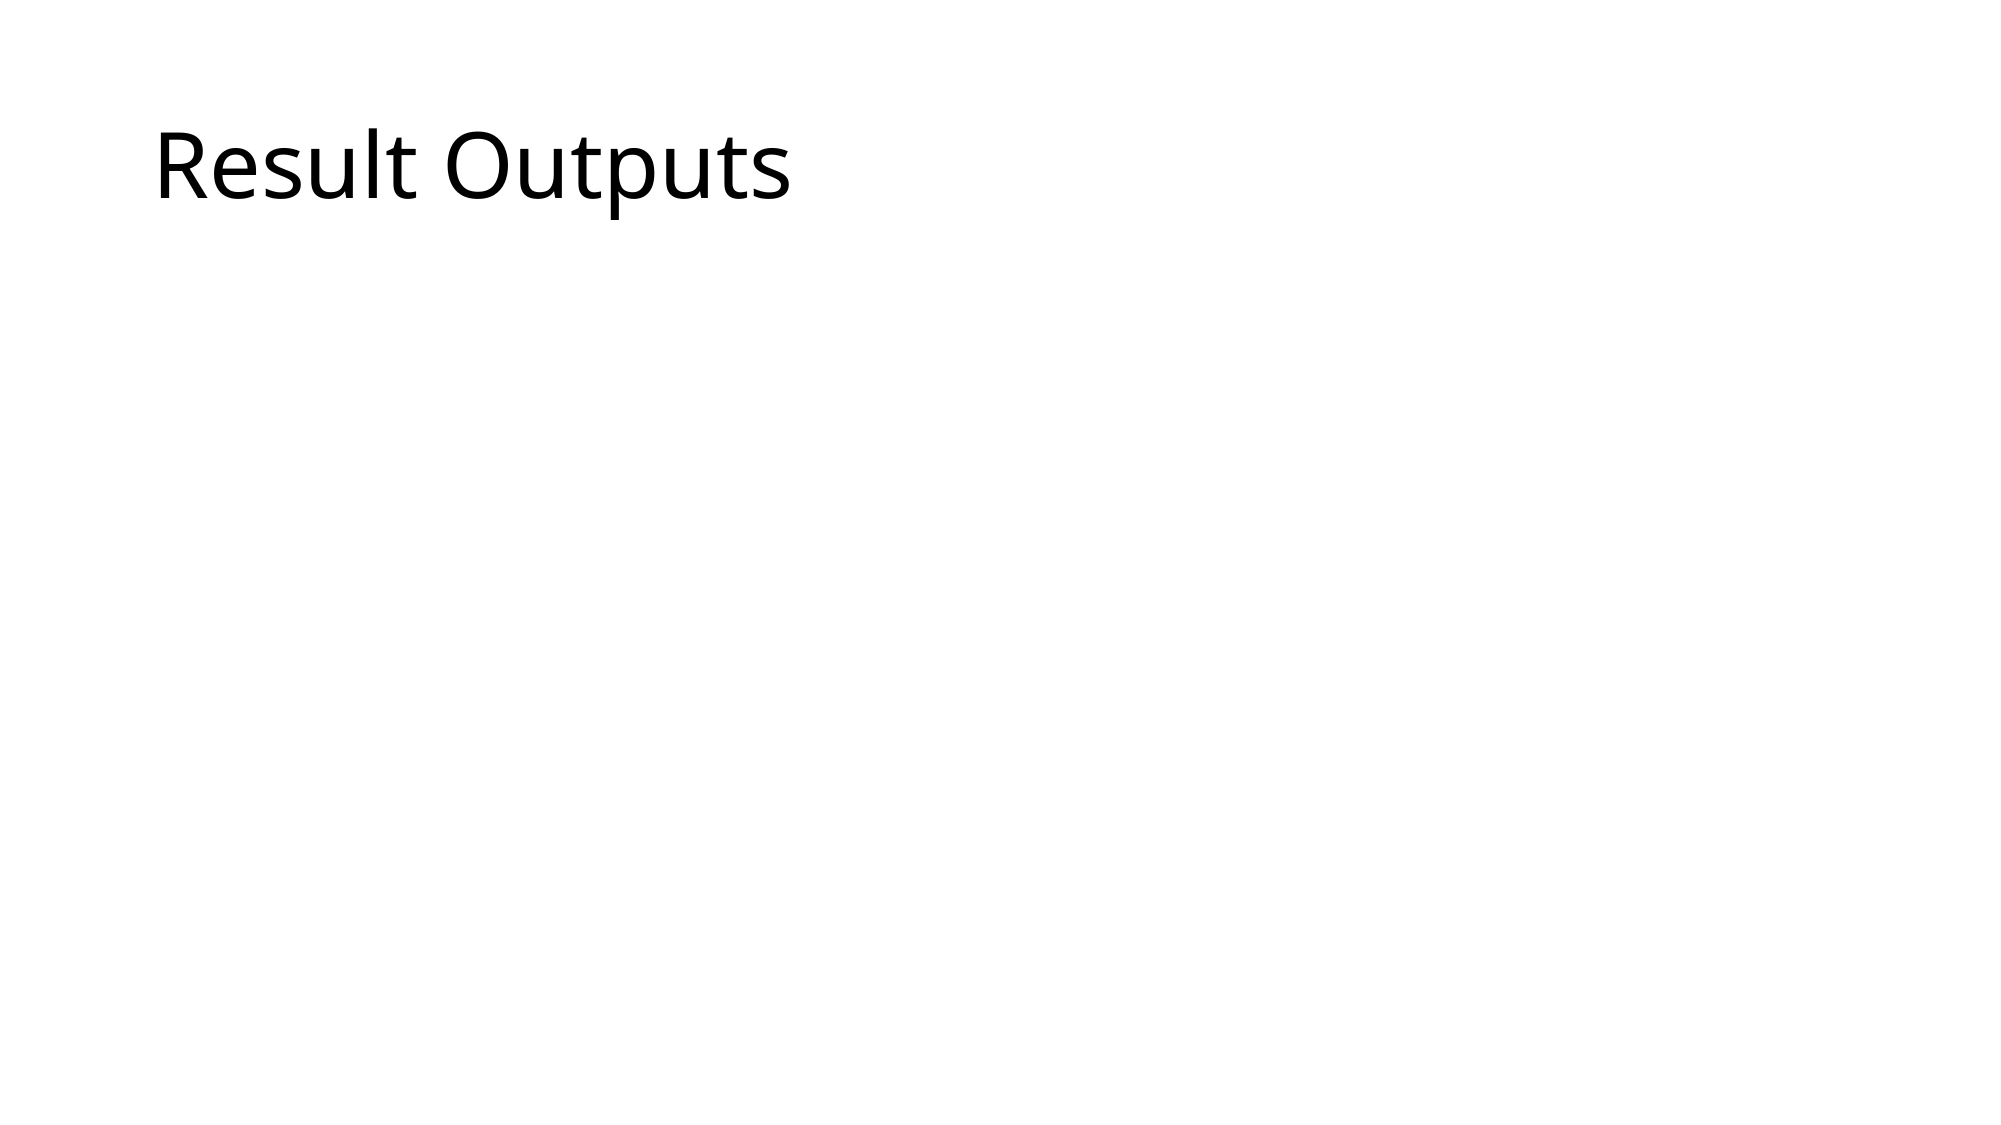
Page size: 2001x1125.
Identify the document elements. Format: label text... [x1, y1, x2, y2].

title Result Outputs [137, 59, 1863, 278]
